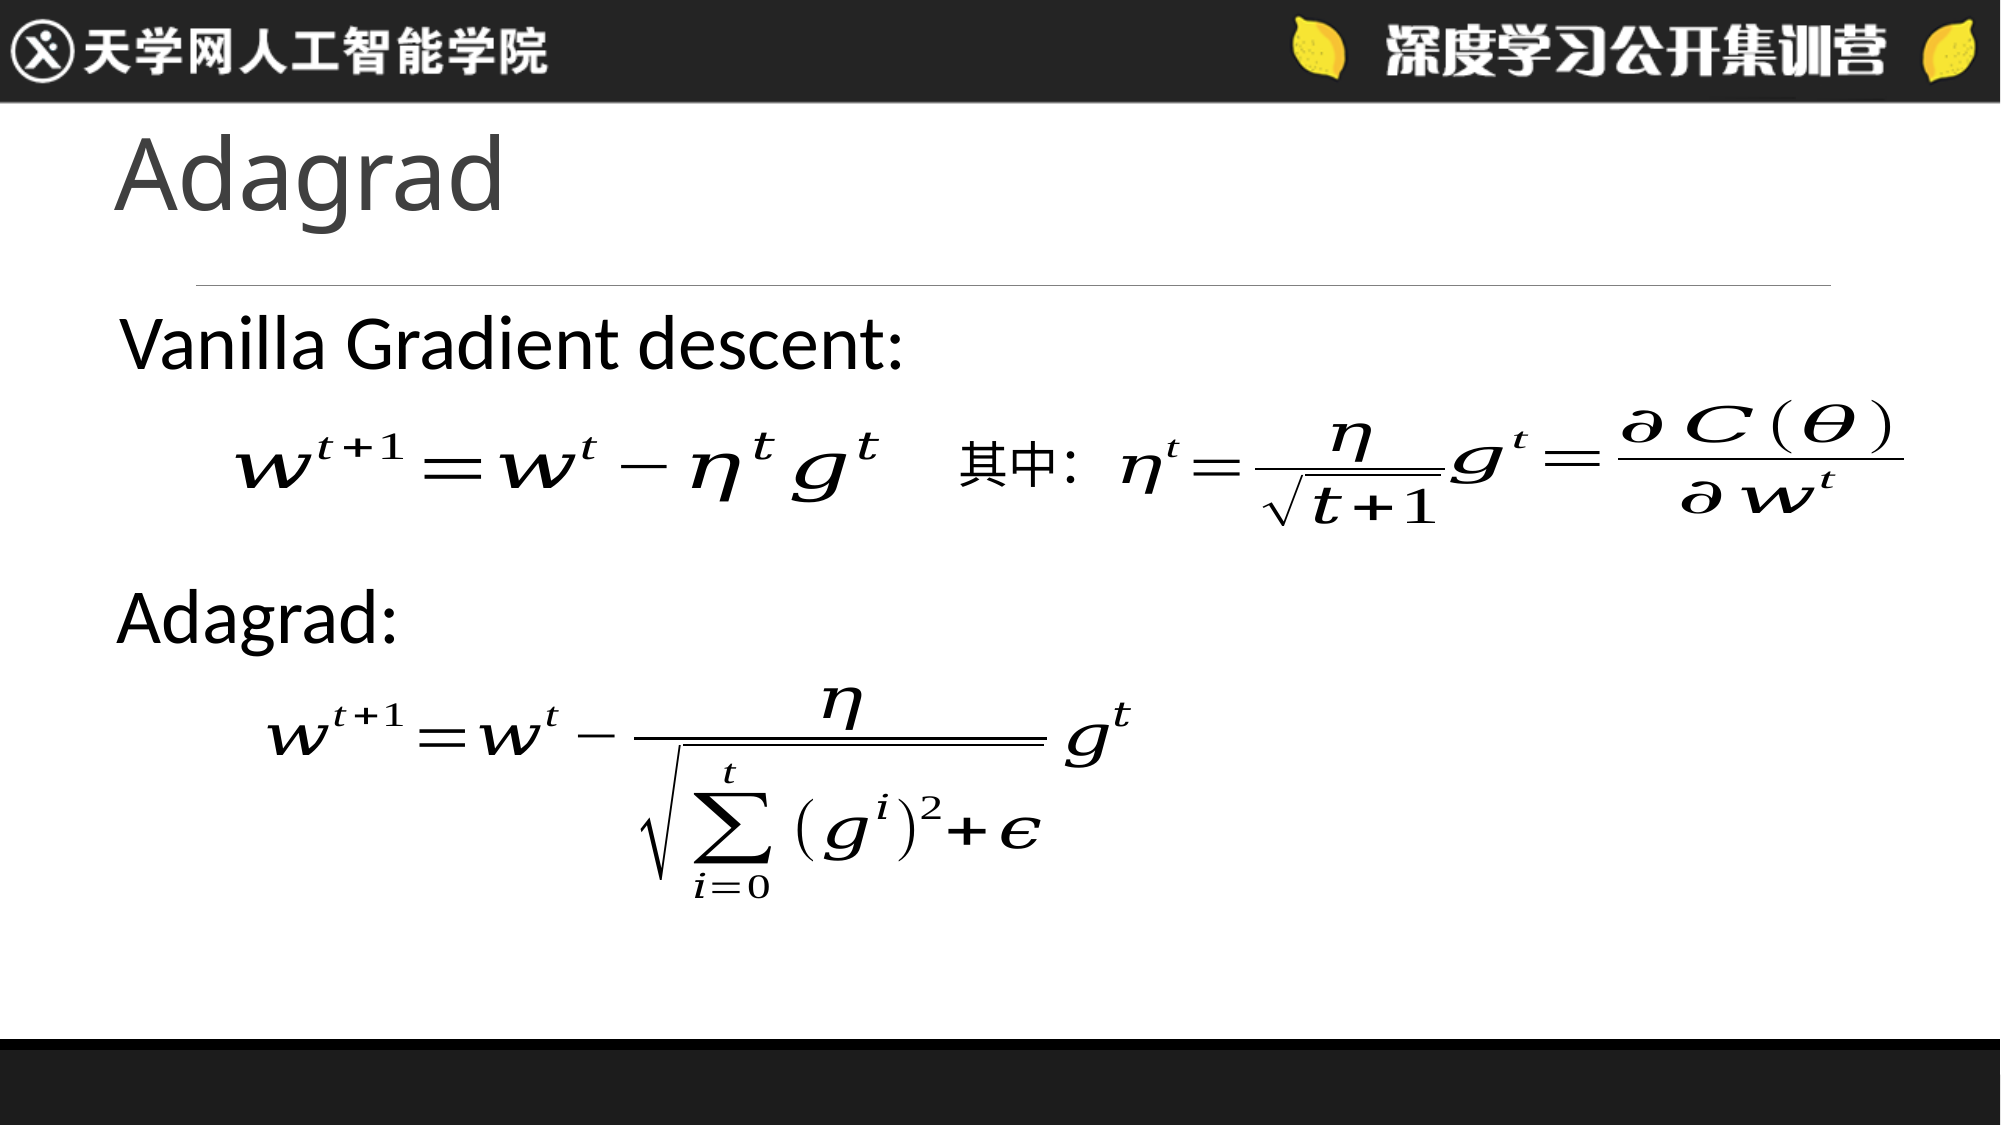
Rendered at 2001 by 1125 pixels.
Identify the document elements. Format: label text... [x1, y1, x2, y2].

picture [0, 0, 2001, 1125]
text_box 其中： [943, 426, 1124, 502]
title Adagrad [99, 51, 1900, 239]
text_box Vanilla Gradient descent: [104, 283, 922, 393]
text_box Adagrad: [101, 558, 416, 667]
